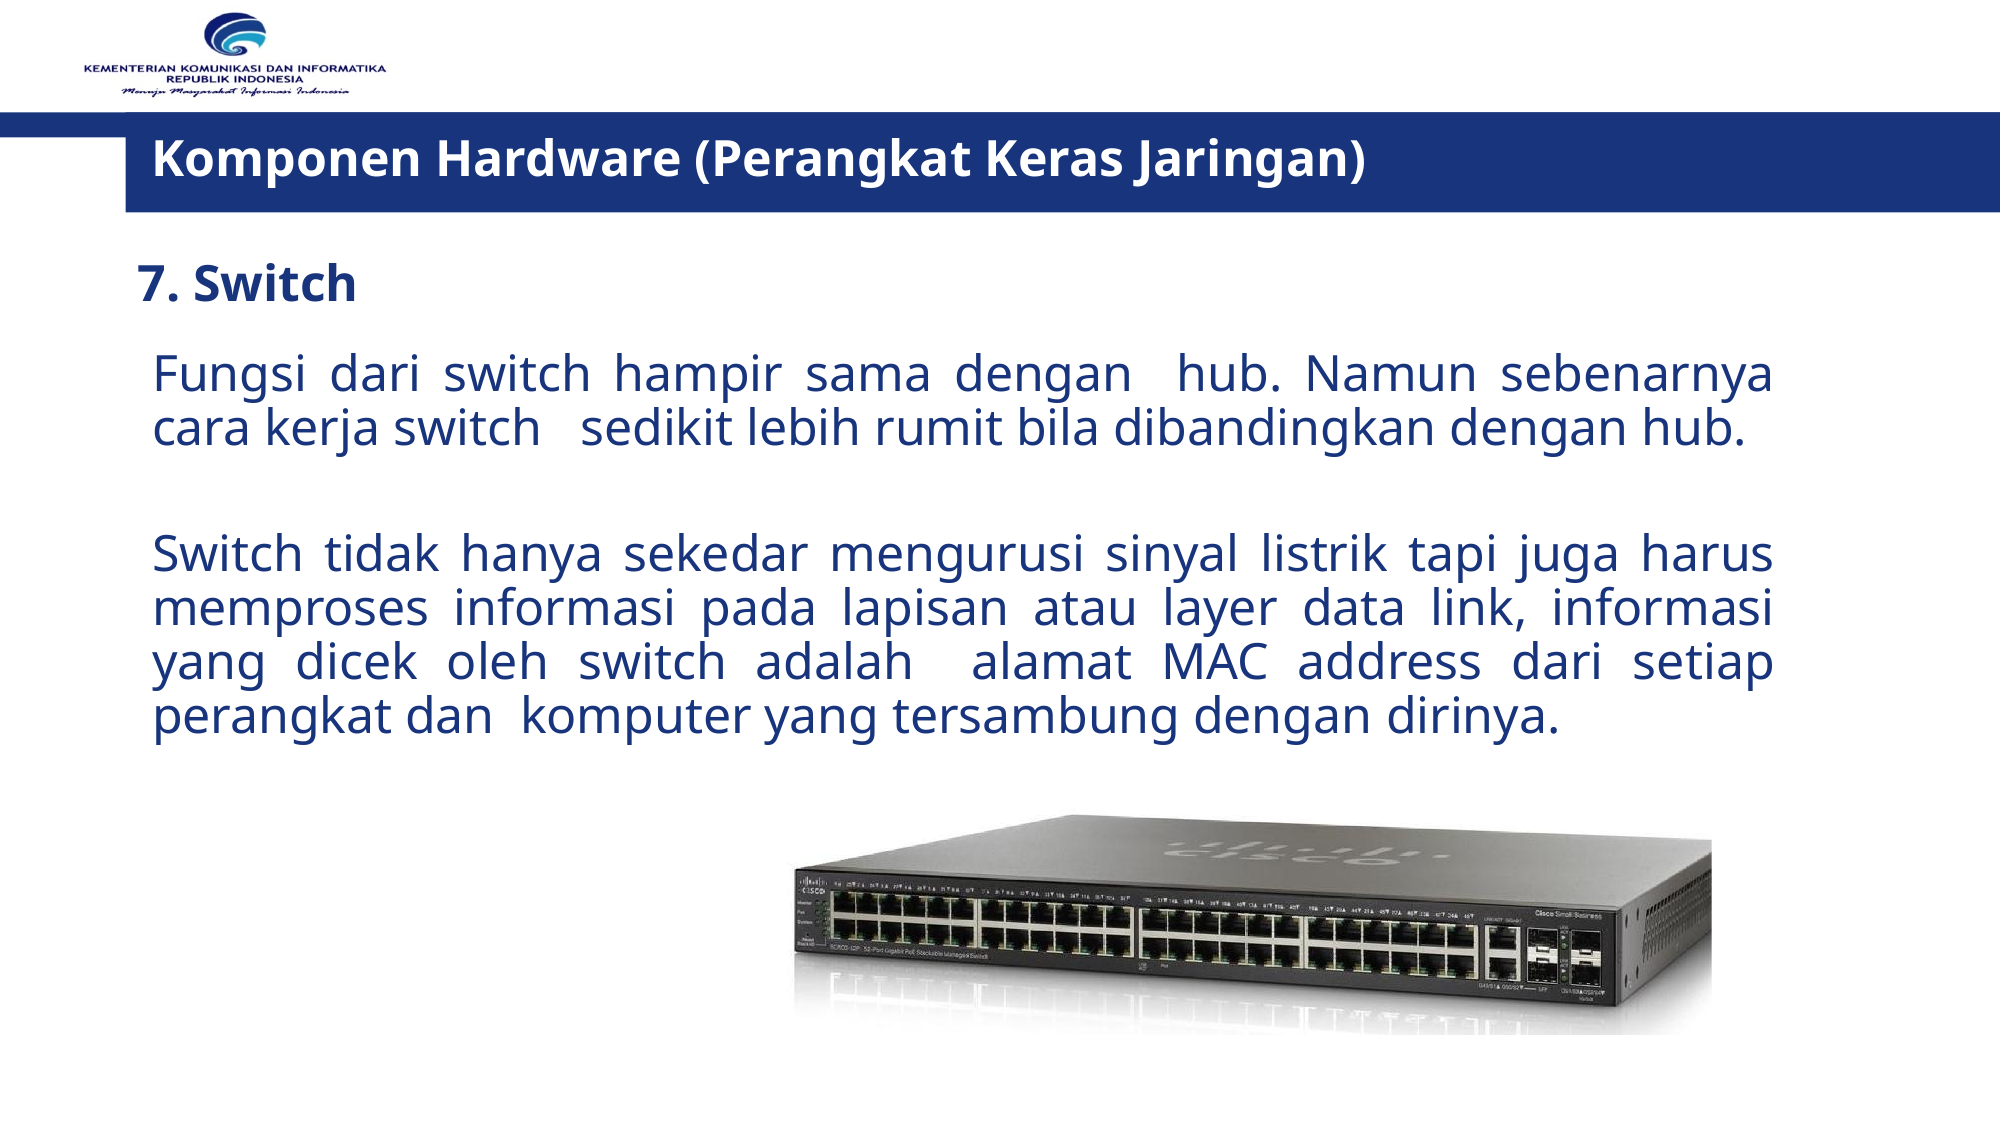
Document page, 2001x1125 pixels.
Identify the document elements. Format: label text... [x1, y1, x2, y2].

text_box [787, 807, 1712, 1035]
text_box Fungsi dari switch hampir sama dengan hub. Namun sebenarnya cara kerja switch sedikit lebih rumit bila dibandingkan dengan hub. Switch tidak hanya sekedar mengurusi sinyal listrik tapi juga harus memproses informasi pada lapisan atau layer data link, informasi yang dicek oleh switch adalah alamat MAC address dari setiap perangkat dan komputer yang tersambung dengan dirinya. [149, 338, 1840, 744]
picture [66, 5, 399, 100]
title Komponen Hardware (Perangkat Keras Jaringan) [149, 59, 1887, 251]
text_box 7. Switch [123, 244, 374, 319]
